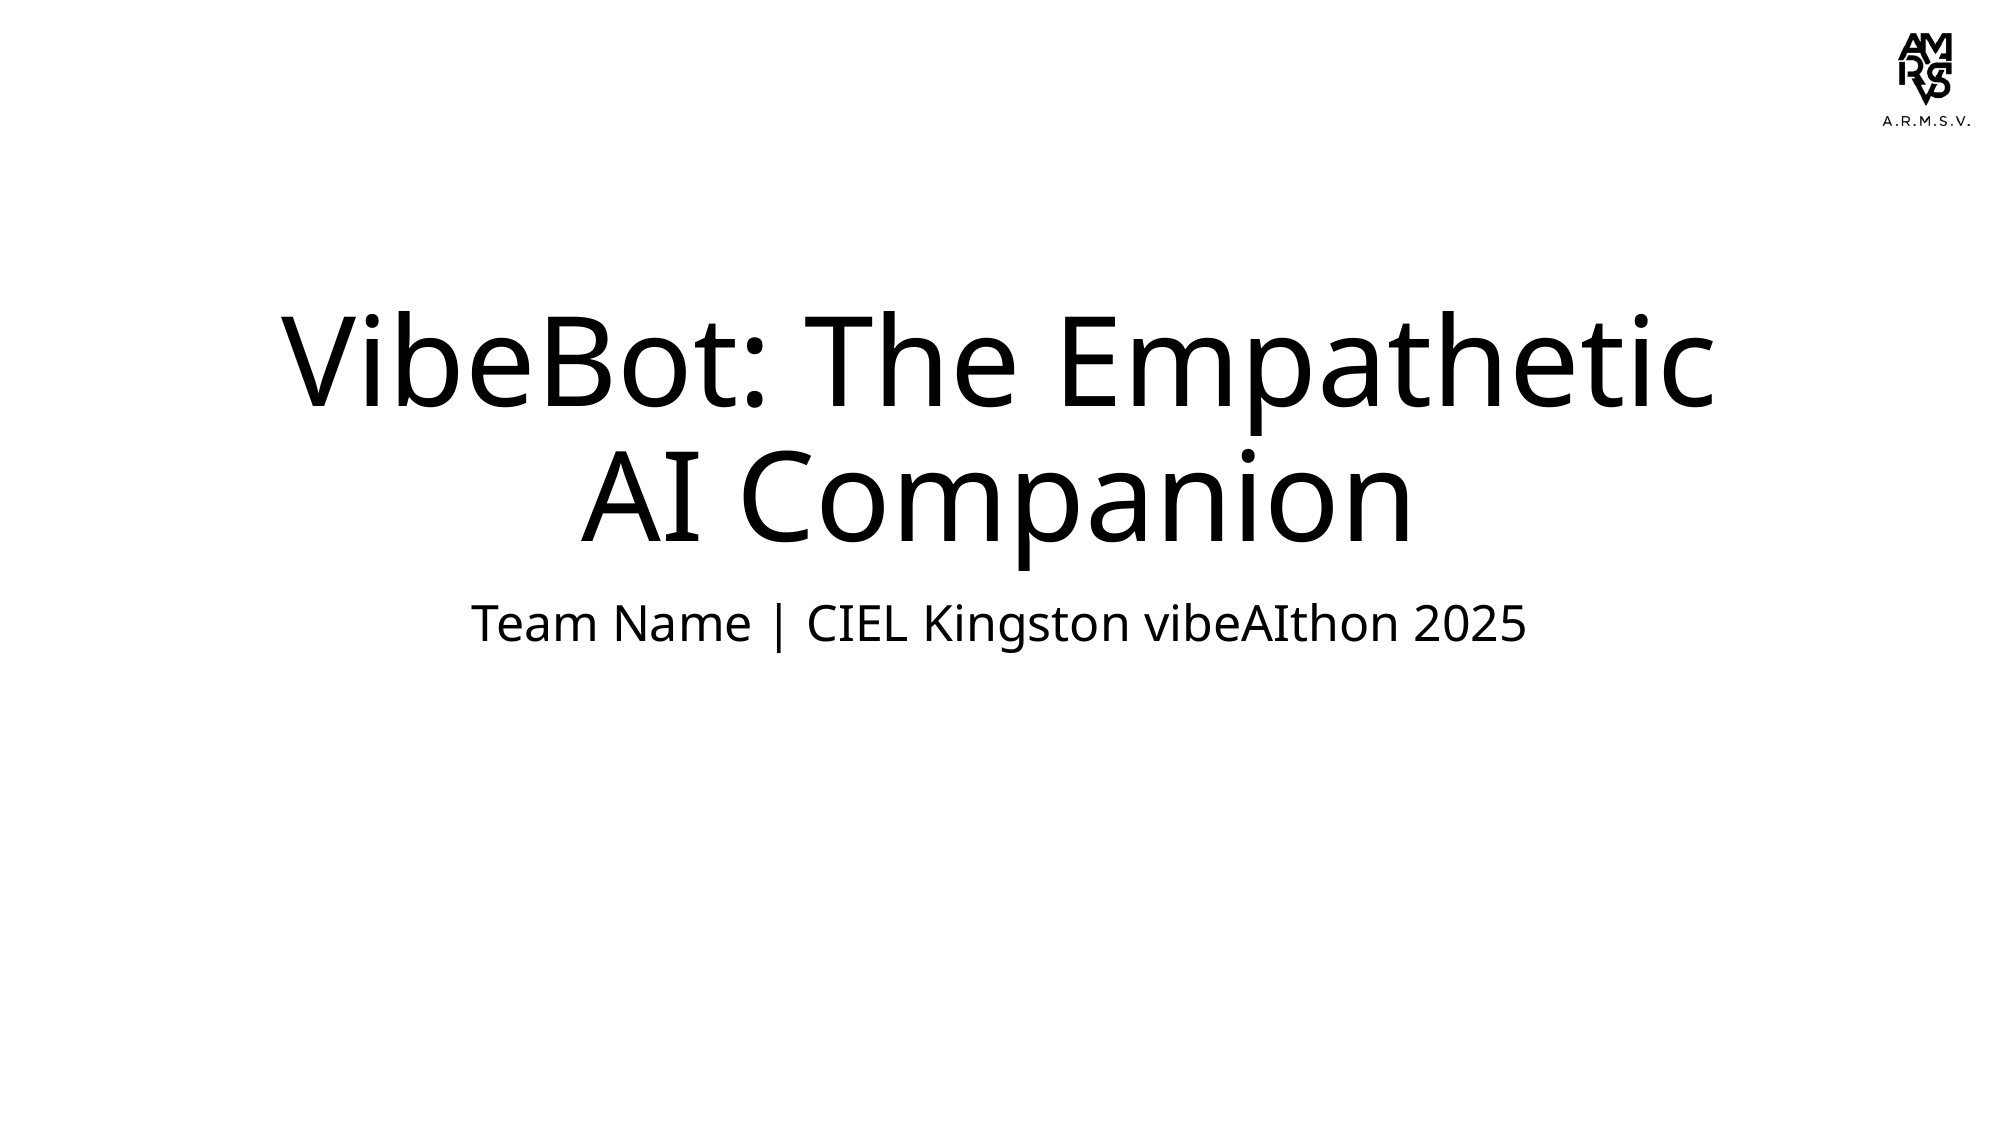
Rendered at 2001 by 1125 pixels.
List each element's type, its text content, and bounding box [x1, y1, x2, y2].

title VibeBot: The Empathetic AI Companion [249, 184, 1750, 576]
subtitle Team Name | CIEL Kingston vibeAIthon 2025 [249, 590, 1750, 863]
picture [1795, 0, 2000, 208]
